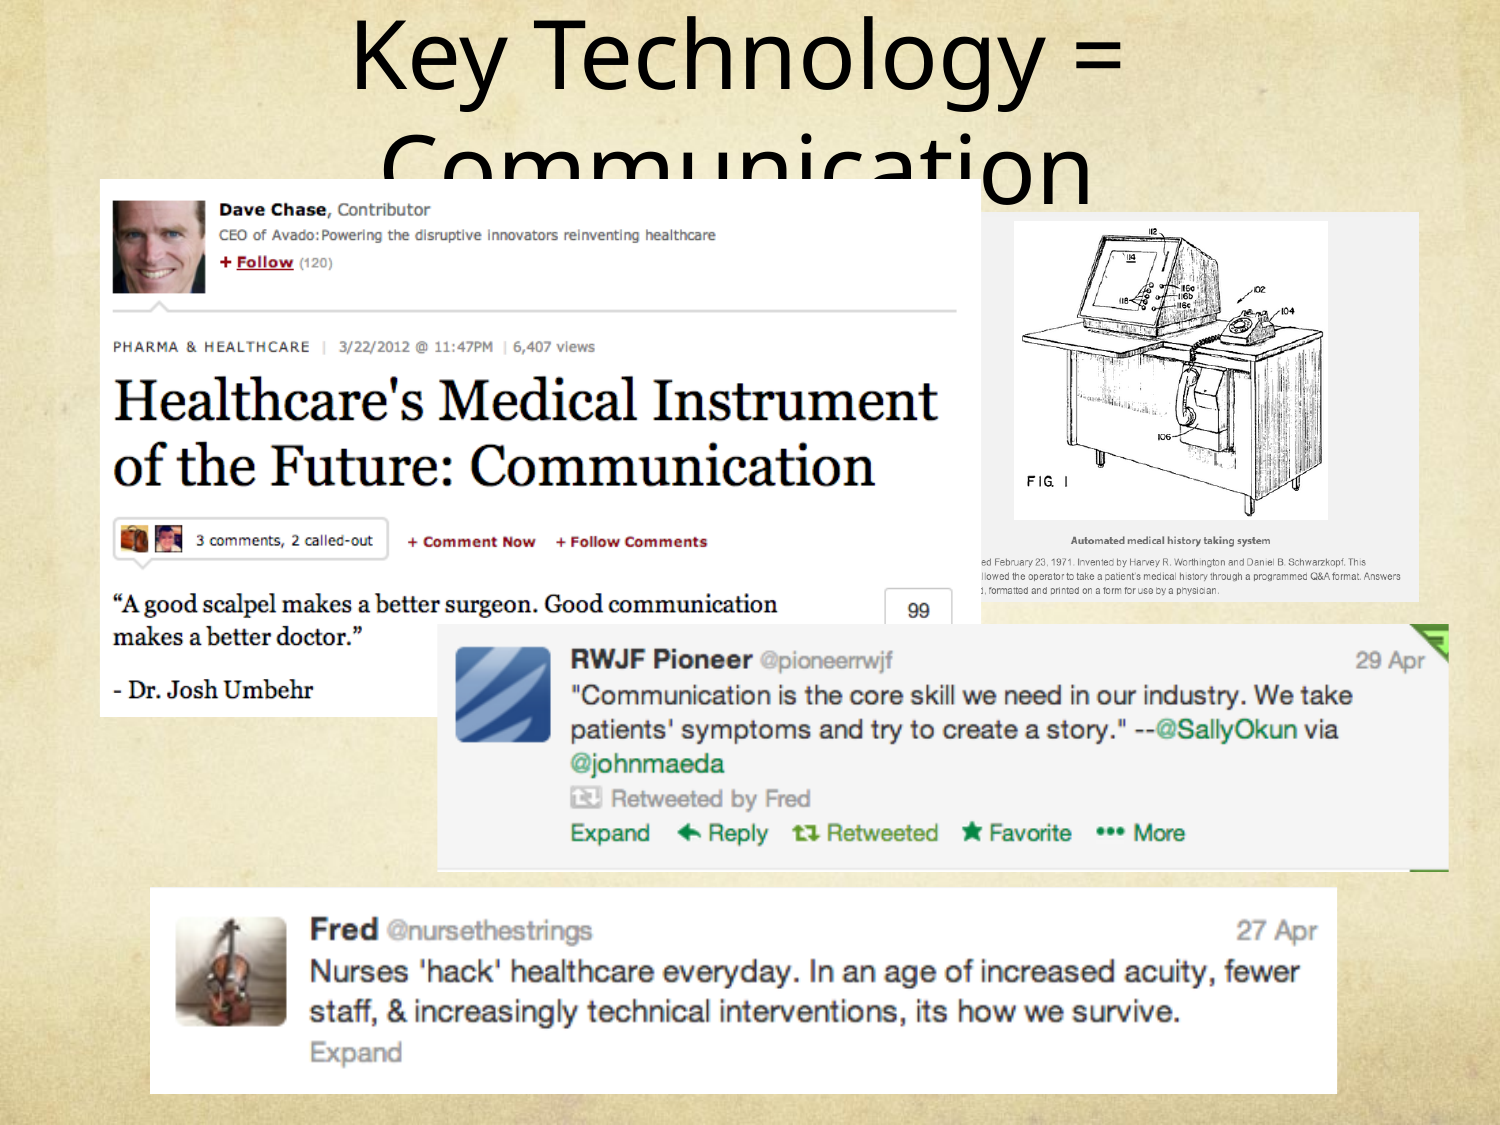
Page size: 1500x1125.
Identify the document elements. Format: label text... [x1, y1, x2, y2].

title Key Technology = Communication [24, 37, 1450, 180]
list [149, 886, 1338, 1094]
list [99, 174, 982, 717]
picture [0, 0, 1500, 1125]
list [436, 624, 1450, 872]
